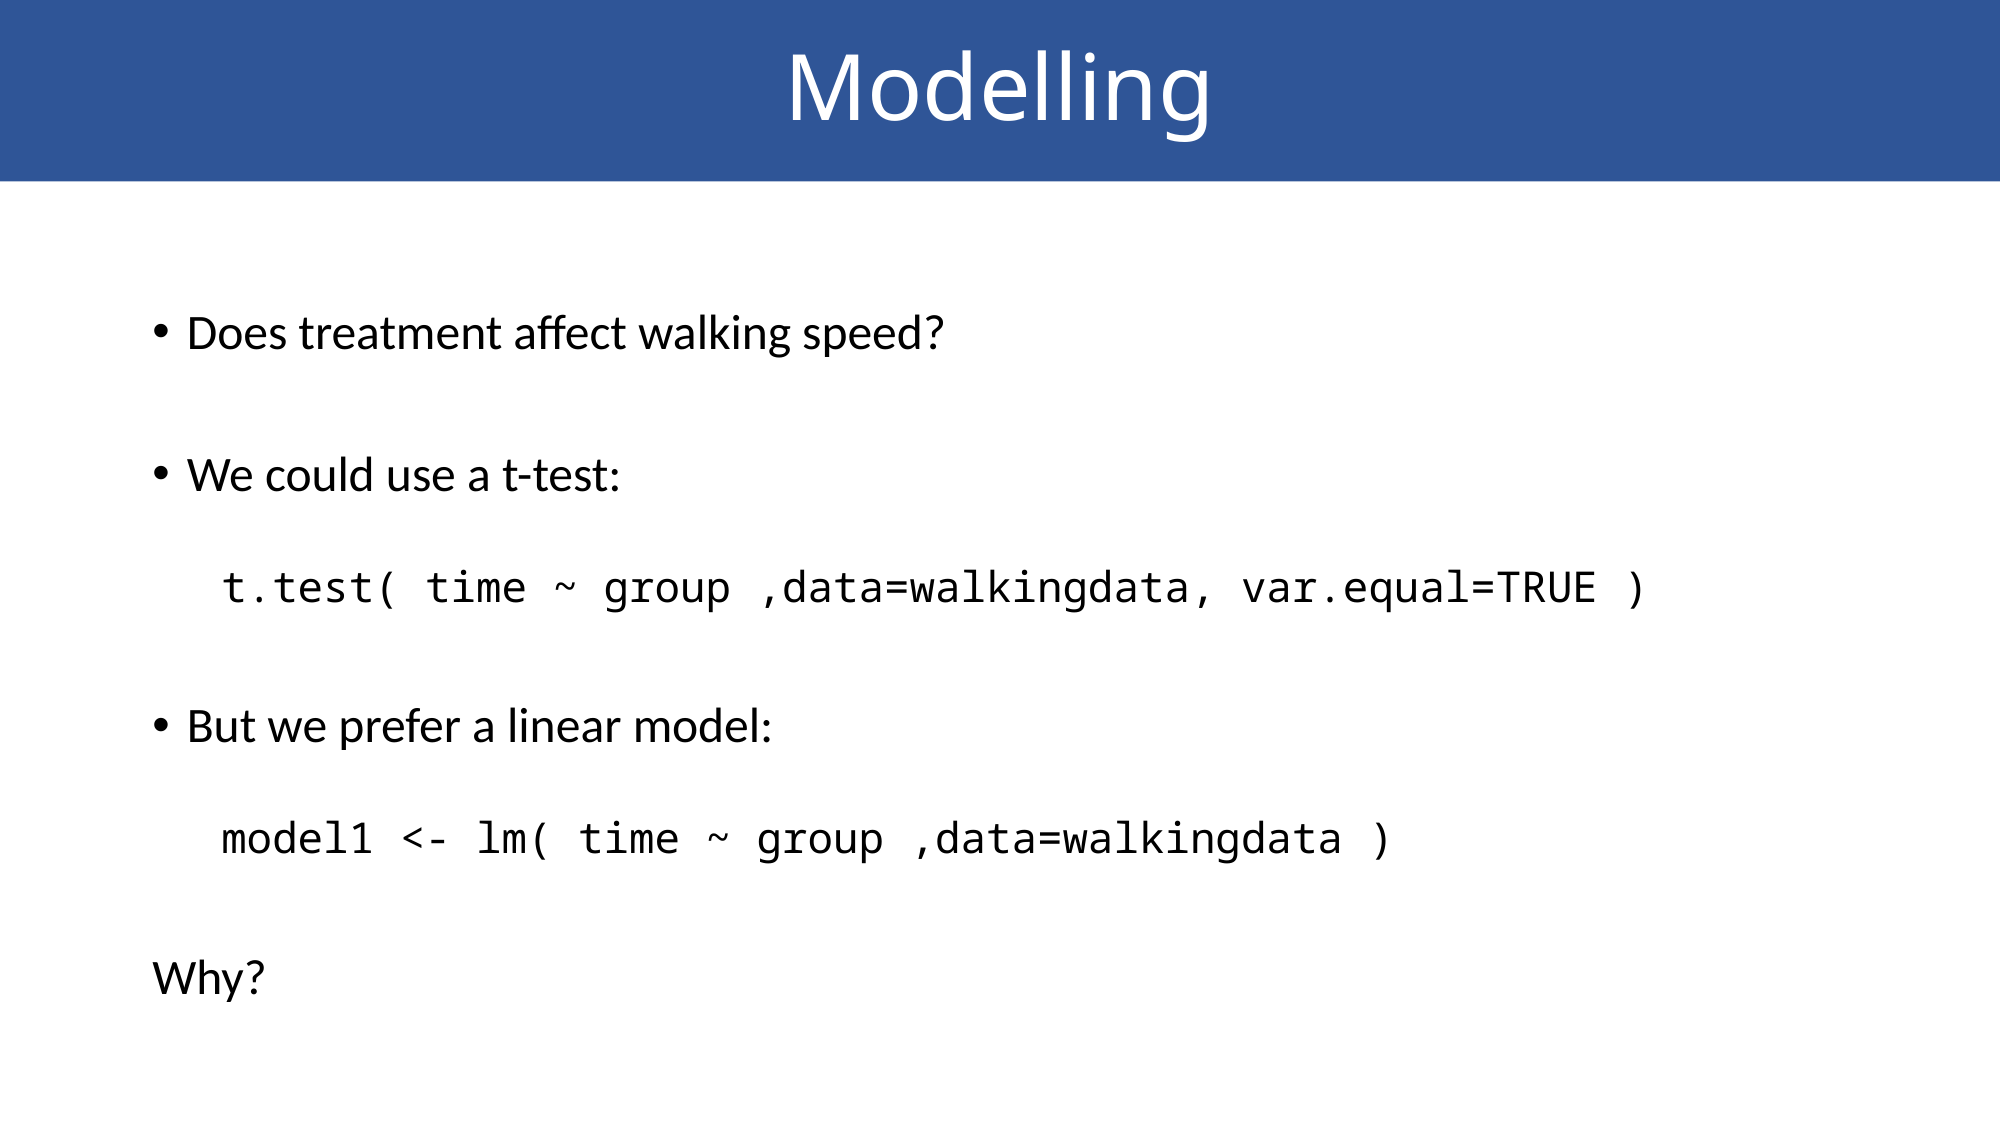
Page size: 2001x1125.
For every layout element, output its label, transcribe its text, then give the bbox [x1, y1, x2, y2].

list Does treatment affect walking speed? We could use a t-test: t.test( time ~ group ,data=walkingdata, var.equal=TRUE ) But we prefer a linear model: model1 <- lm( time ~ group ,data=walkingdata ) Why? [137, 299, 1863, 1014]
title Modelling [0, 0, 2000, 182]
